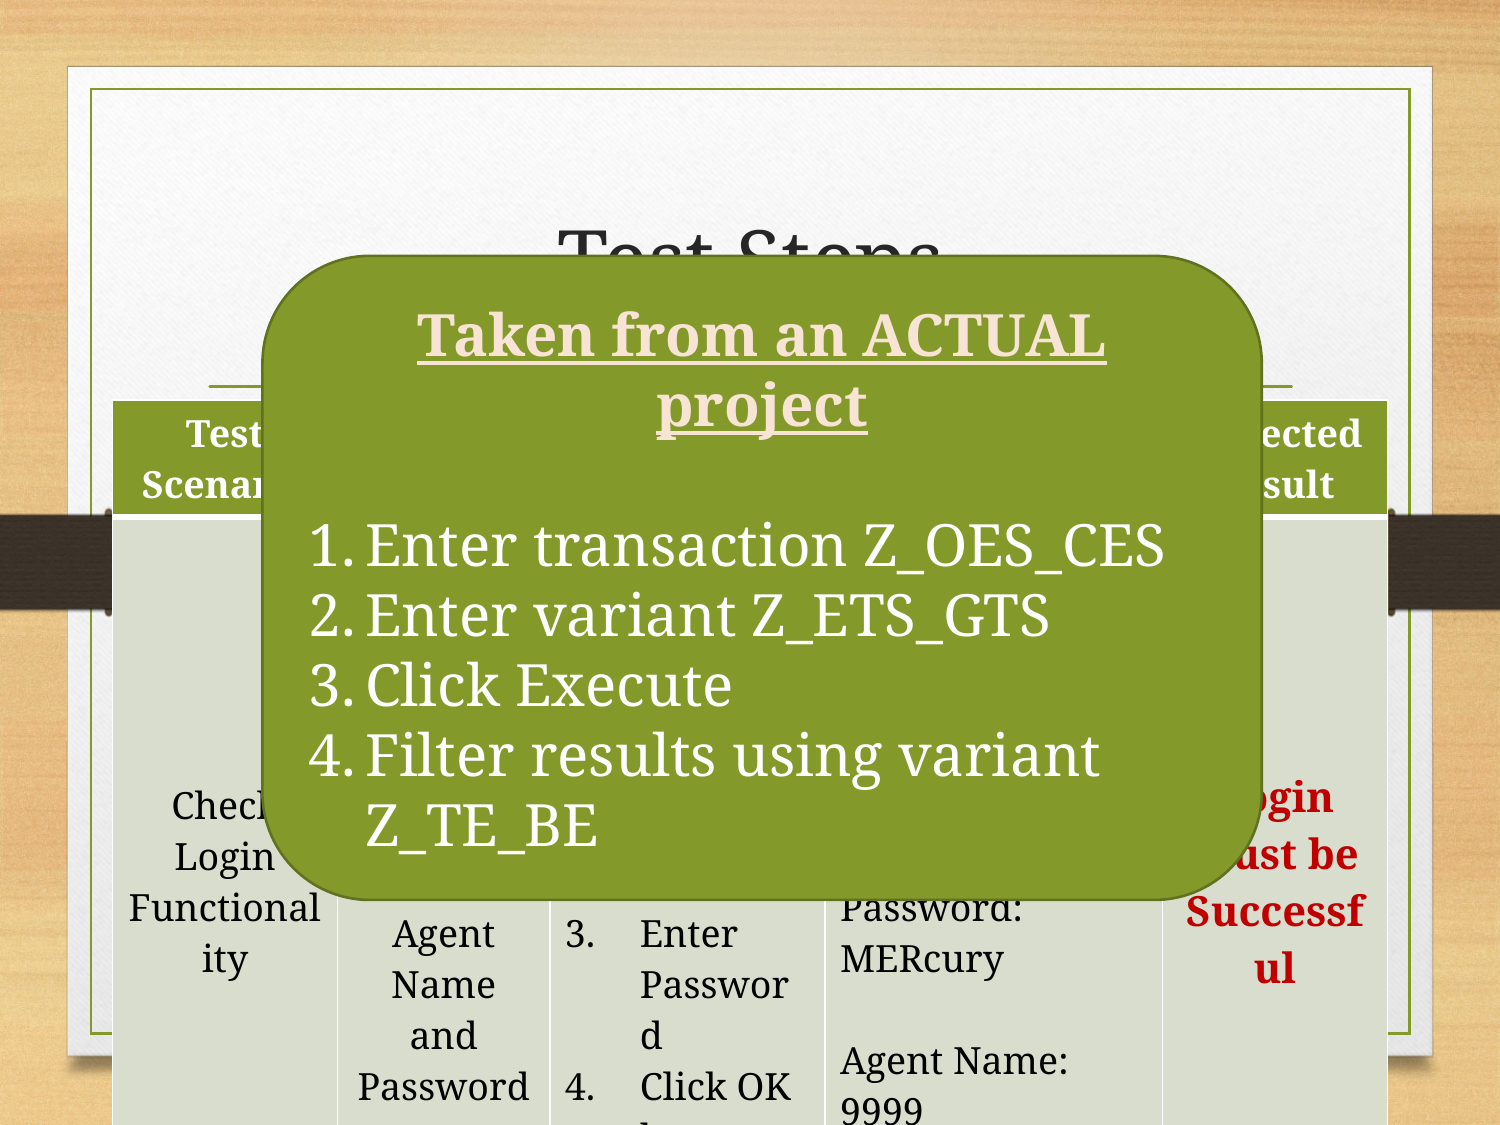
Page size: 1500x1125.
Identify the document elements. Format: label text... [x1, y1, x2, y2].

table_cell Launch Application Enter Agent Name Enter Password Click OK button [551, 902, 824, 1125]
title Test Steps [193, 150, 1309, 365]
picture [0, 0, 1500, 1125]
table_cell Login must be Successful [1163, 520, 1387, 1125]
table_cell Check Login Functionality [113, 520, 337, 1125]
table_cell Check Response on entering valid Agent Name and Password [338, 897, 549, 1125]
table_header Test Scenario [113, 401, 261, 514]
table_header Expected Result [1264, 401, 1387, 514]
text_box Taken from an ACTUAL project Enter transaction Z_OES_CES Enter variant Z_ETS_GTS Click Execute Filter results using variant Z_TE_BE [261, 254, 1264, 902]
table_cell Agent Name: John Smith Password: Mercury Agent Name: JohnSmith09 Password: MERcury Agent Name: 9999 Password: mercury [826, 902, 1162, 1125]
